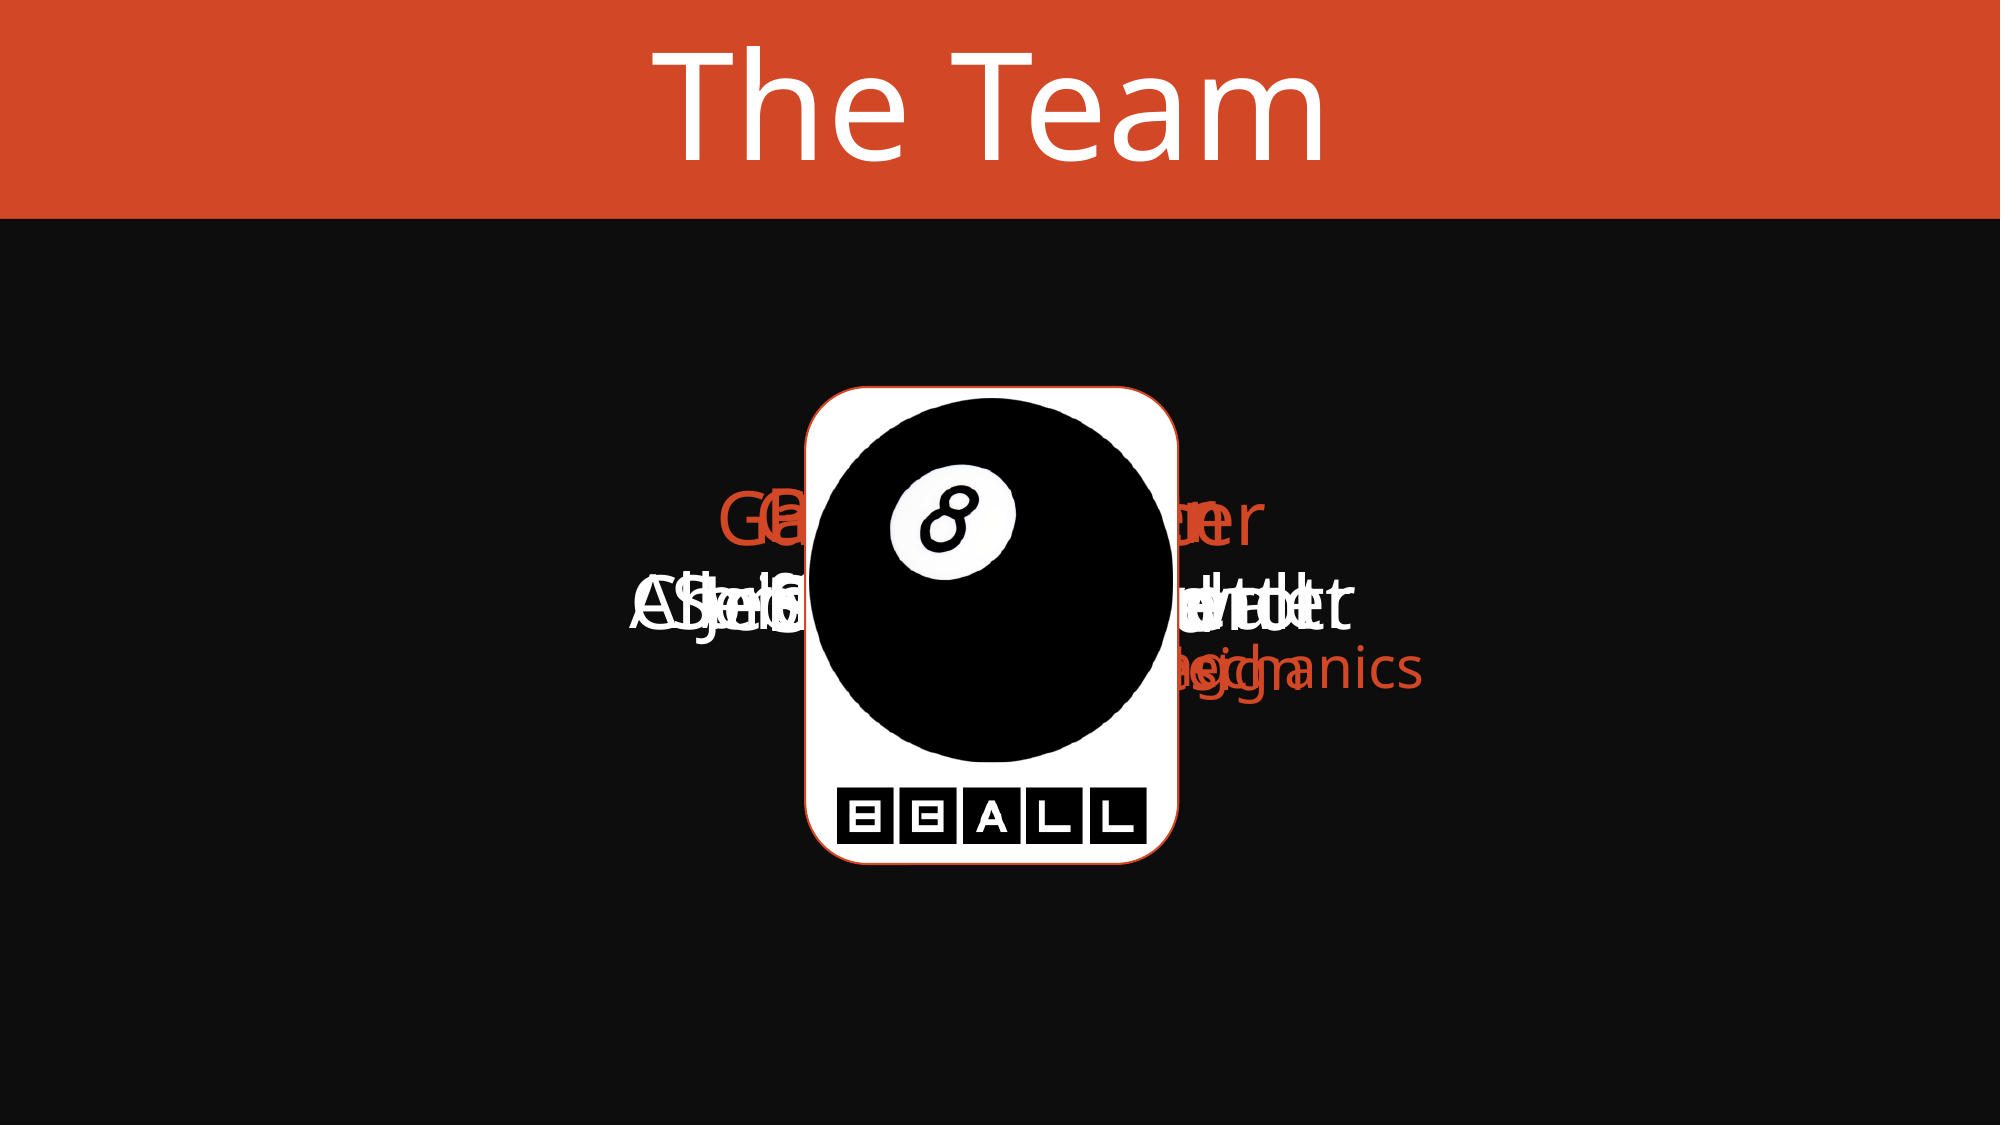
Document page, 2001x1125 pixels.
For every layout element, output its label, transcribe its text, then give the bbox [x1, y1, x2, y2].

text_box Sergej Meier [1180, 547, 1229, 653]
text_box Game Producer [701, 463, 740, 545]
text_box Christoph Marschott [615, 547, 755, 652]
text_box Game Mechanics [1180, 622, 1440, 708]
text_box Sergej Meier [755, 547, 804, 653]
text_box [1173, 421, 1180, 830]
text_box [804, 424, 809, 827]
title The Team [110, 0, 1874, 199]
text_box [820, 844, 1164, 866]
text_box Game Design [1233, 460, 1244, 545]
text_box Albrecht Kiesewetter [1180, 545, 1372, 651]
text_box Game Design [740, 460, 751, 545]
text_box [830, 385, 1154, 398]
text_box Programmer [751, 459, 804, 545]
text_box Programmer [1180, 459, 1233, 545]
picture [809, 398, 1173, 844]
text_box Christoph Marschott [1229, 547, 1369, 652]
text_box Game Producer [1244, 463, 1282, 545]
